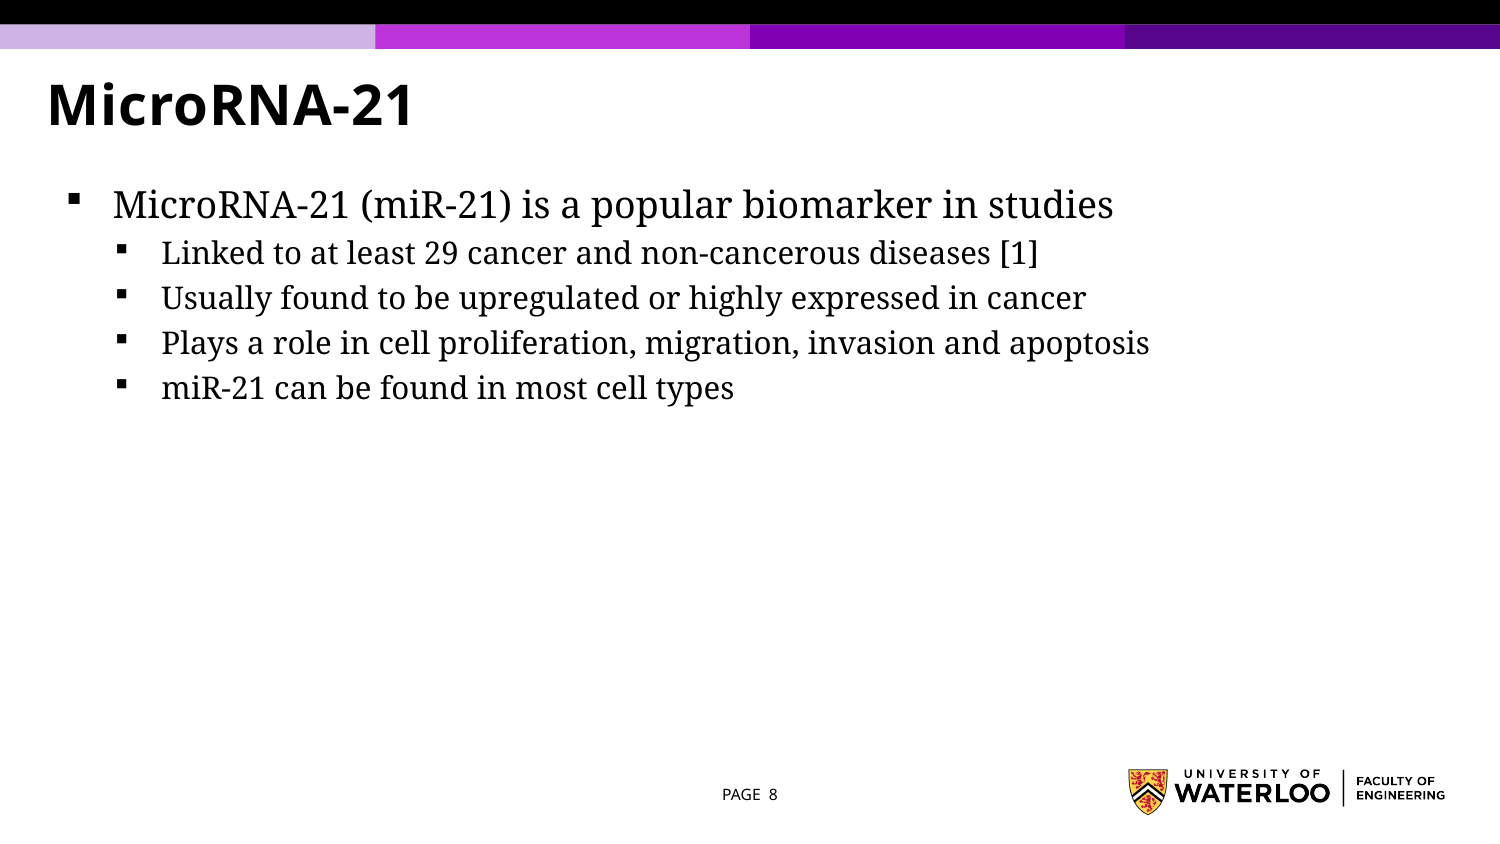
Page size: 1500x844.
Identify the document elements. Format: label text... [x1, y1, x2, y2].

slide_number PAGE 8 [687, 779, 813, 811]
title MicroRNA-21 [31, 53, 1456, 164]
picture [1085, 736, 1487, 844]
list MicroRNA-21 (miR-21) is a popular biomarker in studies Linked to at least 29 cancer and non-cancerous diseases [1] Usually found to be upregulated or highly expressed in cancer Plays a role in cell proliferation, migration, invasion and apoptosis miR-21 can be found in most cell types [31, 173, 1456, 740]
